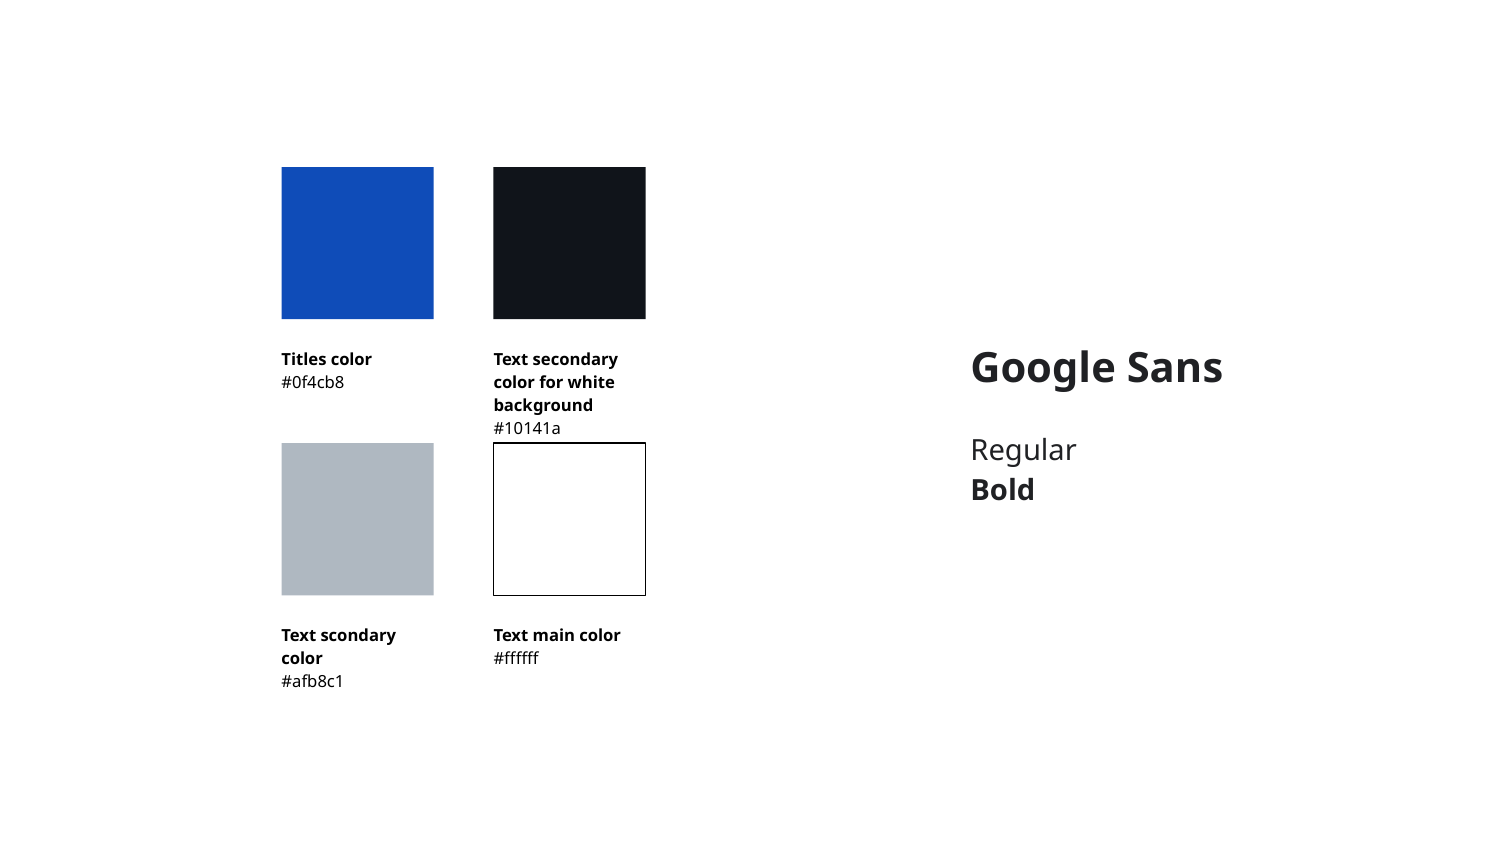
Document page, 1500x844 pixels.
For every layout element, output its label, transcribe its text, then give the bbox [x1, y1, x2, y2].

text_box [281, 167, 434, 320]
text_box [493, 443, 646, 596]
text_box Google Sans Regular Bold [970, 340, 1288, 507]
text_box [281, 443, 434, 596]
text_box Text scondary color #afb8c1 [281, 622, 434, 693]
text_box Titles color #0f4cb8 [281, 346, 434, 417]
text_box [493, 167, 646, 320]
text_box Text main color #ffffff [493, 622, 646, 693]
text_box Text secondary color for white background #10141a [493, 346, 646, 417]
